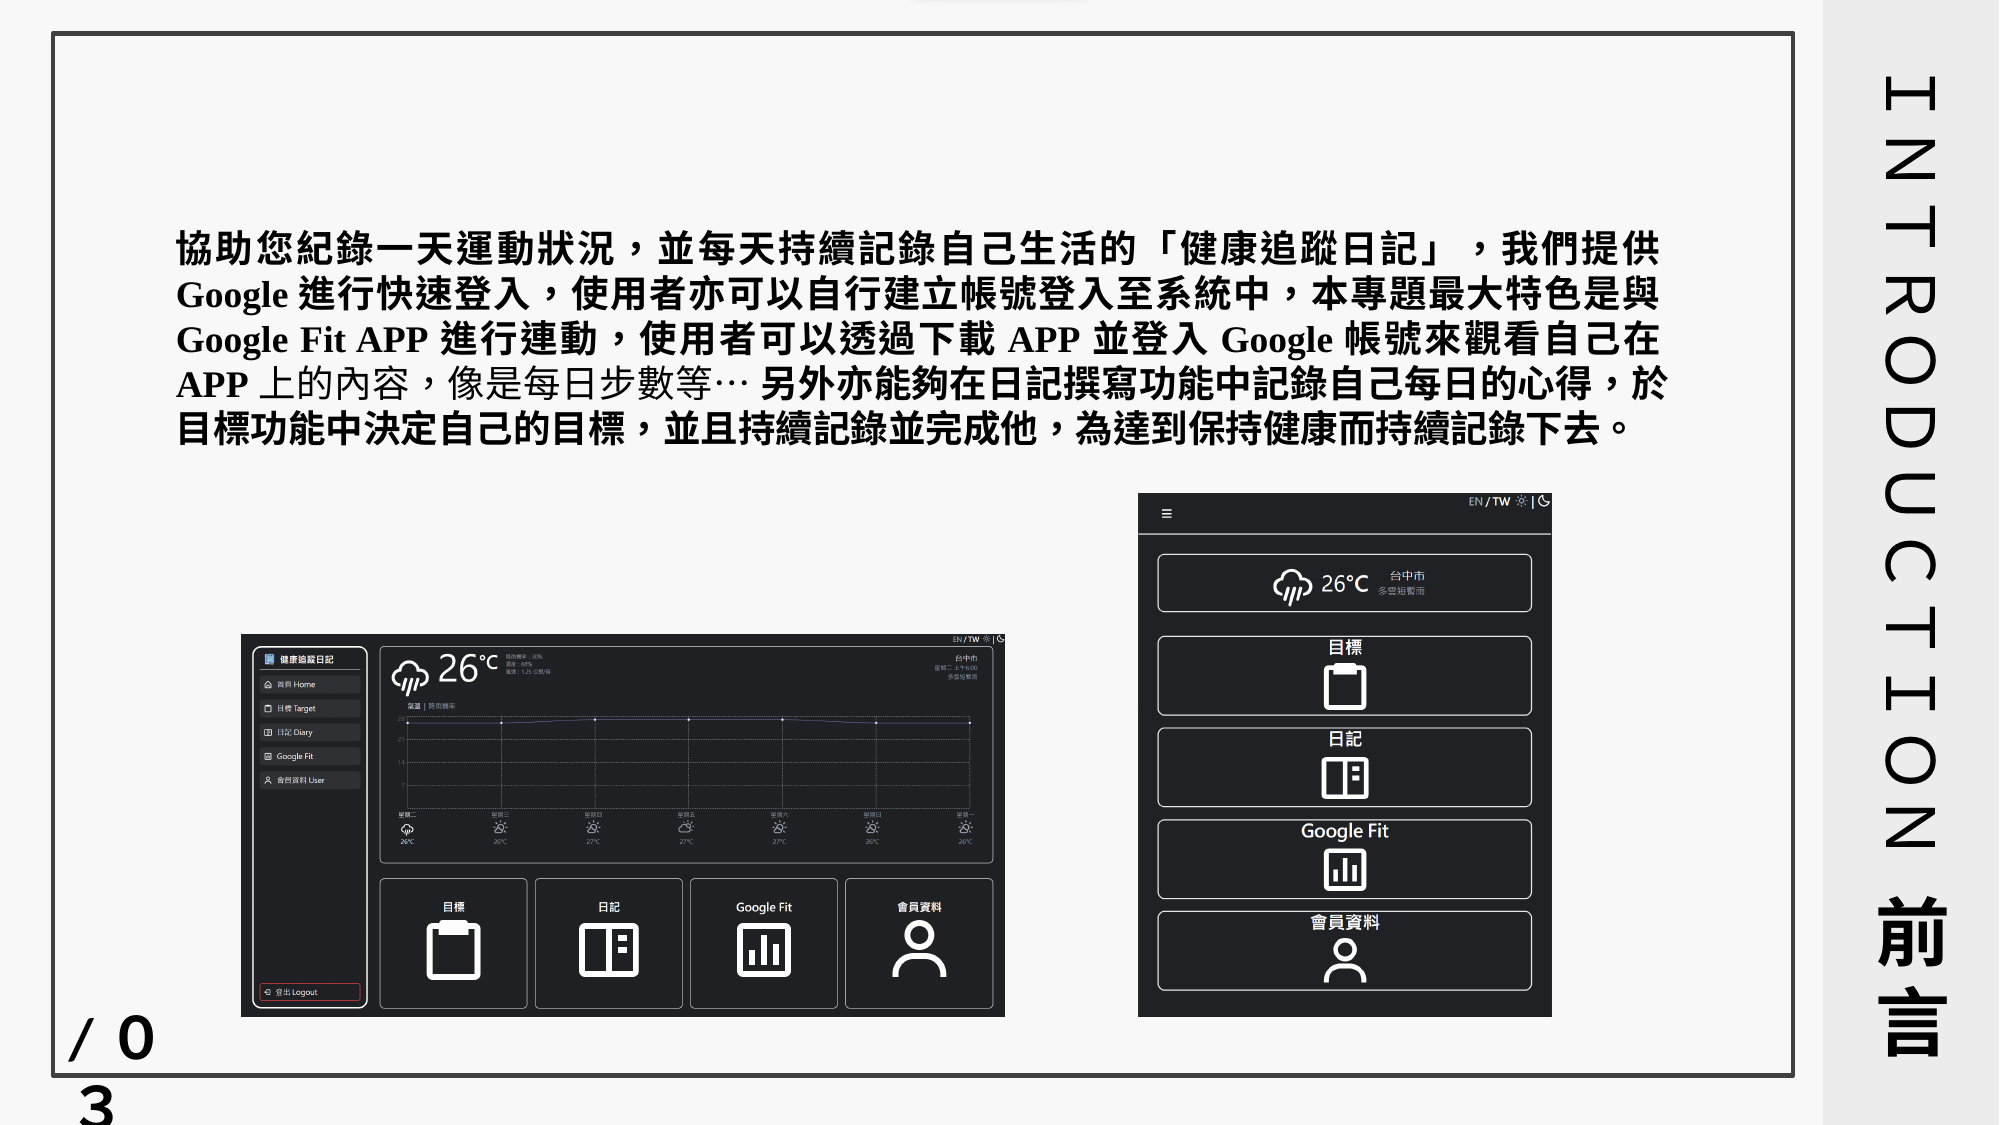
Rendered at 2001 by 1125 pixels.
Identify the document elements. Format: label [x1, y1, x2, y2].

text_box [0, 0, 1999, 1125]
picture [241, 634, 1005, 1017]
picture [1138, 493, 1552, 1017]
